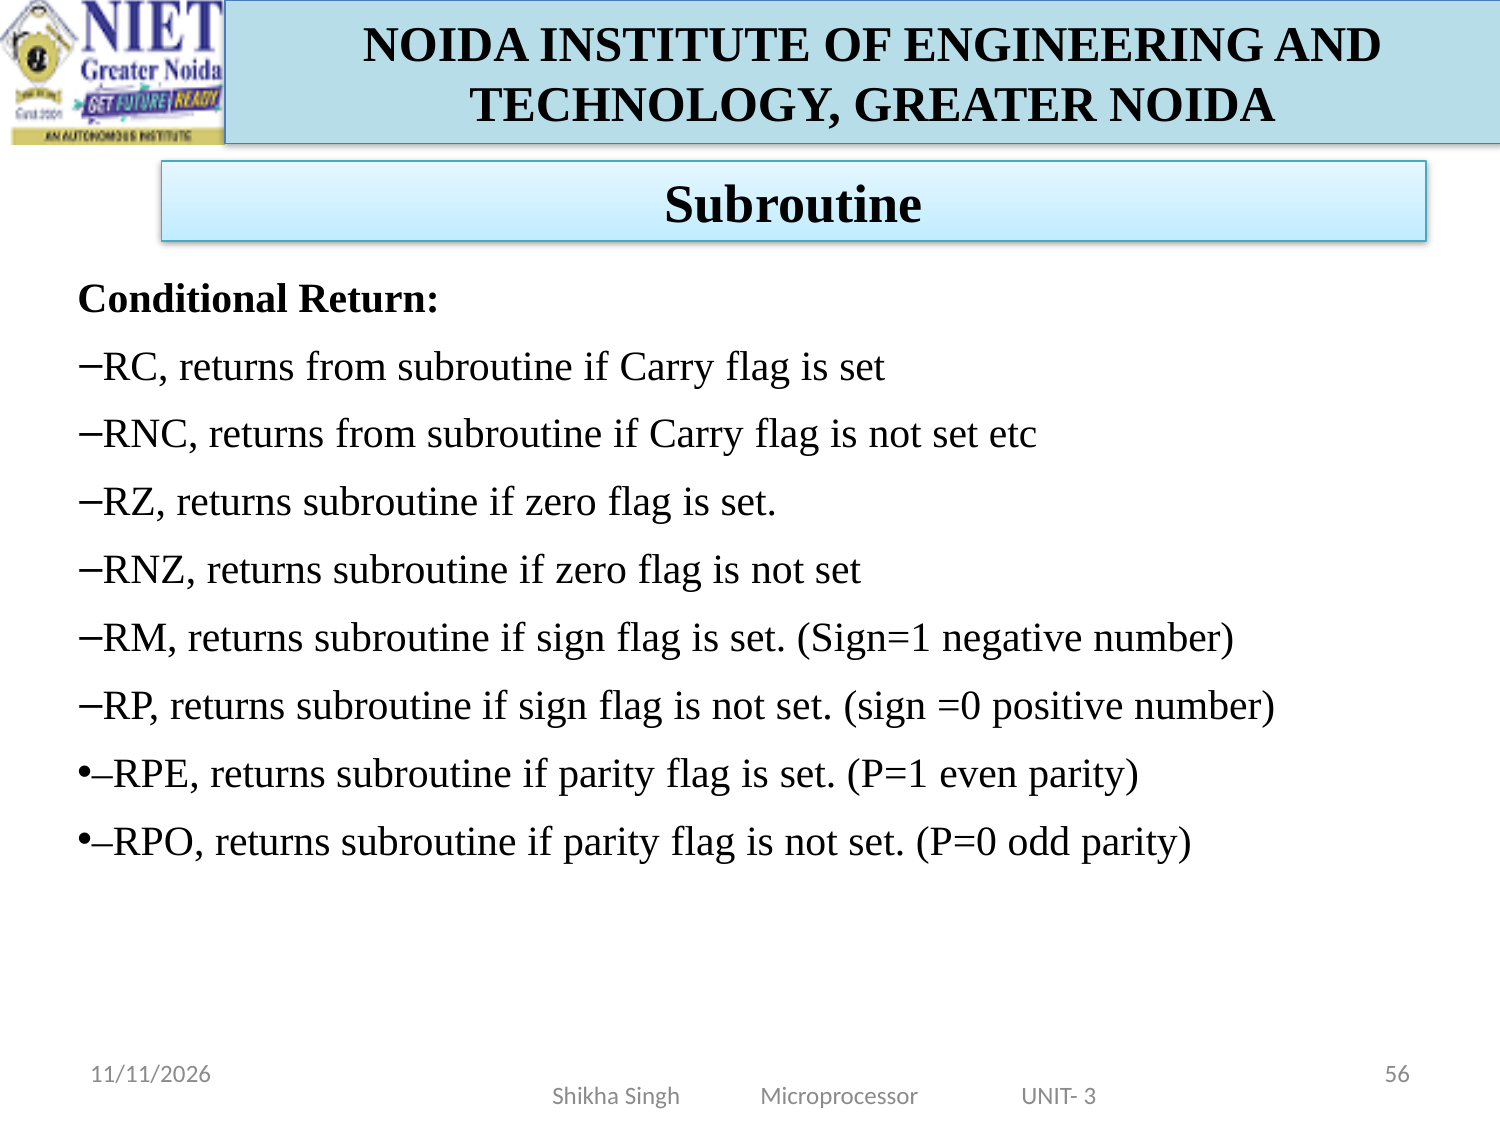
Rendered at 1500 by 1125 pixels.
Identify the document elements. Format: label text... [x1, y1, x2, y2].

title NOIDA INSTITUTE OF ENGINEERING AND TECHNOLOGY, GREATER NOIDA [231, 0, 1500, 144]
list [87, 187, 1438, 263]
text_box Conditional Return: RC, returns from subroutine if Carry flag is set RNC, returns from subroutine if Carry flag is not set etc RZ, returns subroutine if zero flag is set. RNZ, returns subroutine if zero flag is not set RM, returns subroutine if sign flag is set. (Sign=1 negative number) RP, returns subroutine if sign flag is not set. (sign =0 positive number) –RPE, returns subroutine if parity flag is set. (P=1 even parity) –RPO, returns subroutine if parity flag is not set. (P=0 odd parity) [62, 263, 1467, 1012]
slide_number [75, 1042, 425, 1103]
footer Shikha Singh Microprocessor UNIT- 3 [412, 1065, 1238, 1125]
picture [0, 0, 238, 145]
slide_number 56 [1074, 1042, 1425, 1103]
text_box Subroutine [161, 160, 1427, 242]
